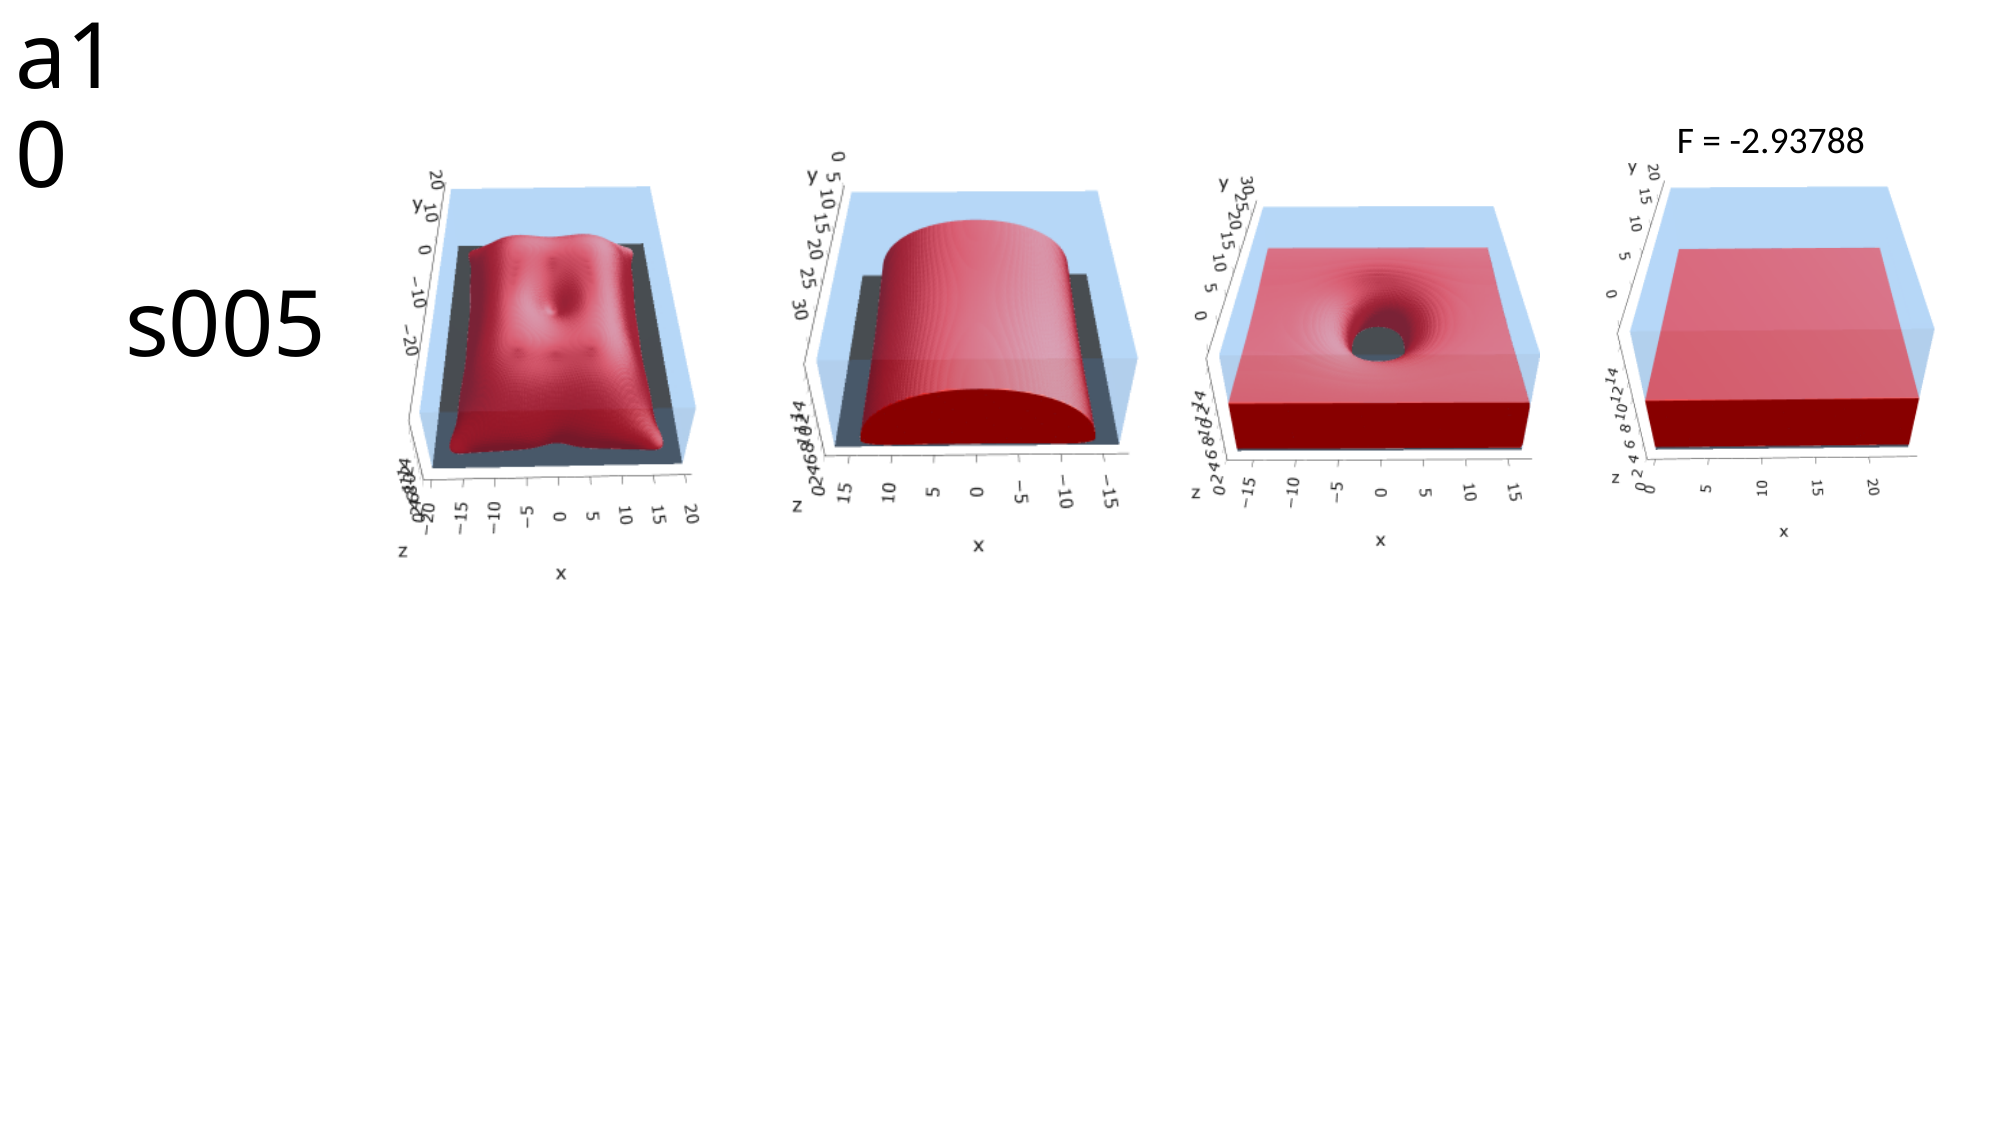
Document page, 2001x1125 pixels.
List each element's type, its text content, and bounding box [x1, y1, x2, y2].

picture [786, 144, 1143, 563]
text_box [1603, 108, 1938, 544]
picture [1190, 169, 1540, 551]
text_box s005 [109, 217, 383, 436]
picture [383, 162, 706, 581]
title a10 [0, 0, 180, 218]
